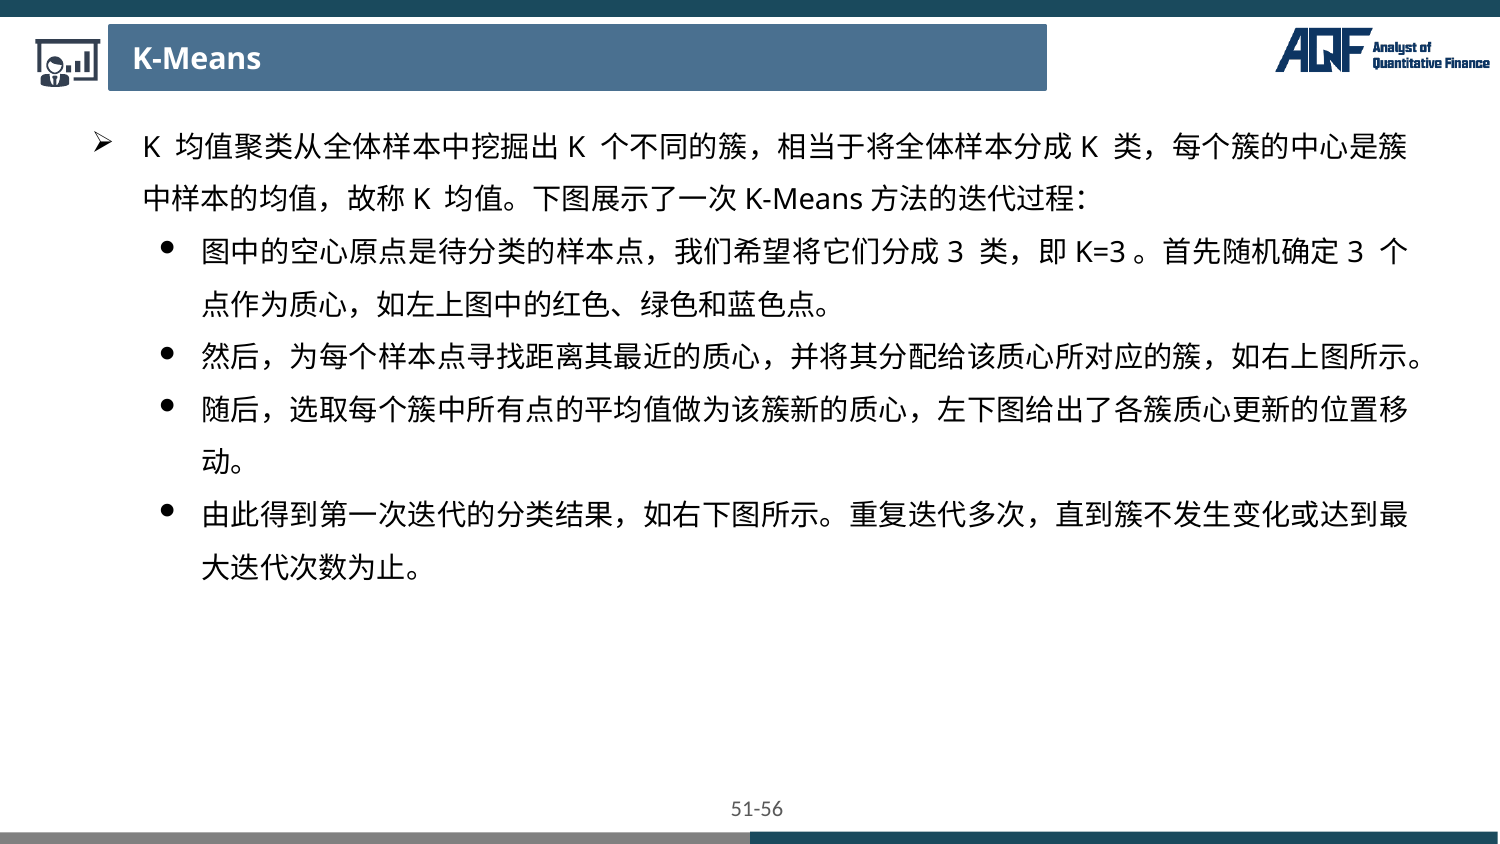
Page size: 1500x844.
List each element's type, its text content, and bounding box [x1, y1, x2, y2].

list K 均值聚类从全体样本中挖掘出K 个不同的簇，相当于将全体样本分成K 类，每个簇的中心是簇中样本的均值，故称K 均值。下图展示了一次K-Means方法的迭代过程： 图中的空心原点是待分类的样本点，我们希望将它们分成3 类，即K=3。首先随机确定3 个点作为质心，如左上图中的红色、绿色和蓝色点。 然后，为每个样本点寻找距离其最近的质心，并将其分配给该质心所对应的簇，如右上图所示。 随后，选取每个簇中所有点的平均值做为该簇新的质心，左下图给出了各簇质心更新的位置移动。 由此得到第一次迭代的分类结果，如右下图所示。重复迭代多次，直到簇不发生变化或达到最大迭代次数为止。 [76, 102, 1424, 752]
list K-Means [117, 32, 1039, 84]
picture [1252, 2, 1500, 102]
